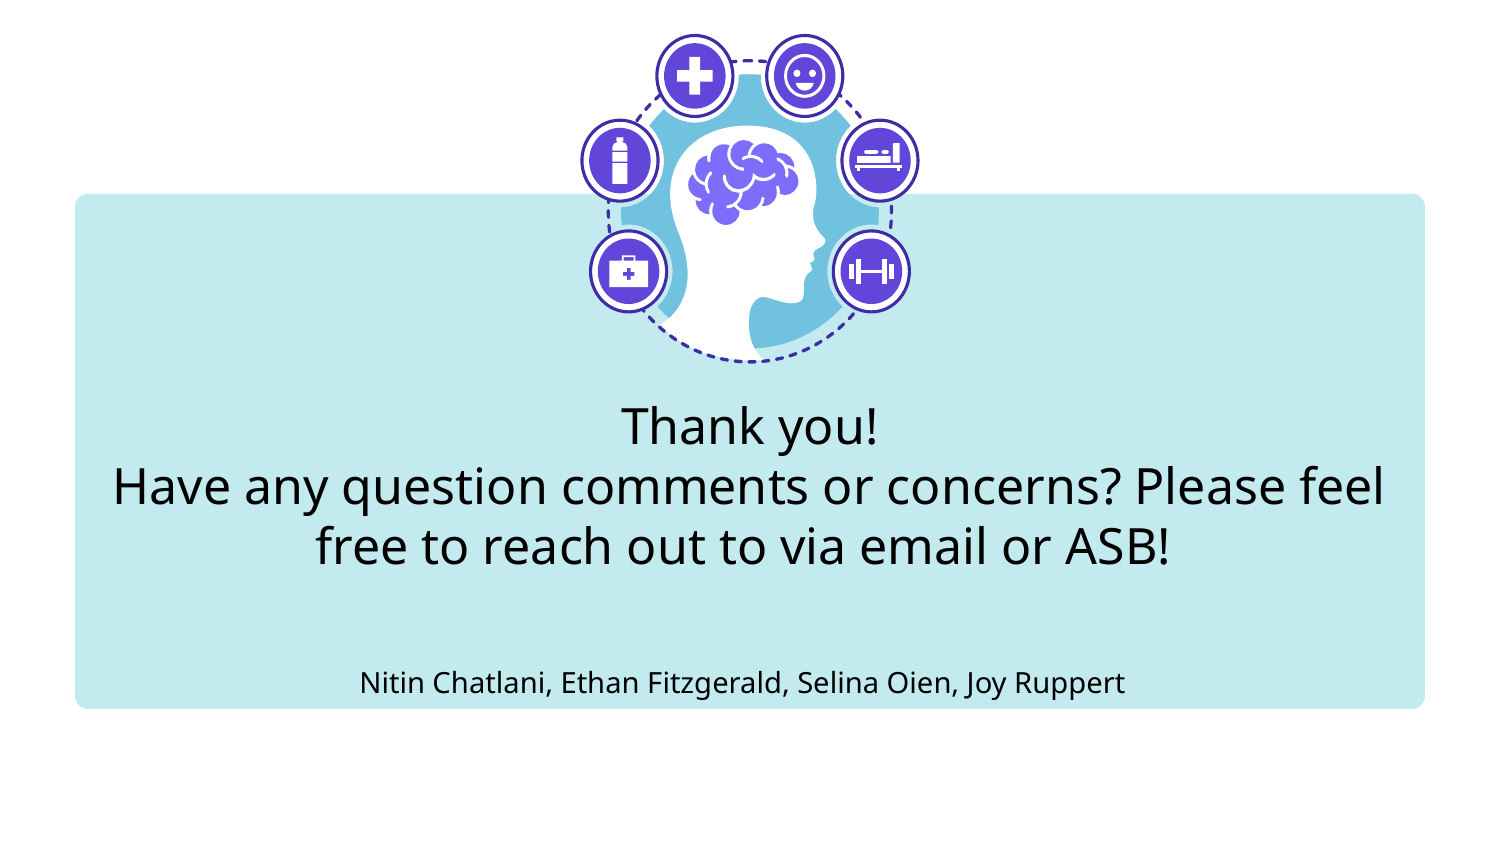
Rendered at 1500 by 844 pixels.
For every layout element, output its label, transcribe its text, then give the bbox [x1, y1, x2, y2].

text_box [607, 59, 893, 364]
text_box Nitin Chatlani, Ethan Fitzgerald, Selina Oien, Joy Ruppert [90, 649, 1396, 715]
text_box [792, 53, 817, 58]
text_box [897, 133, 911, 188]
text_box [669, 43, 721, 58]
text_box [74, 193, 1425, 709]
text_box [854, 142, 903, 172]
title Thank you! Have any question comments or concerns? Please feel free to reach out to via email or ASB! [75, 457, 1425, 512]
text_box [897, 243, 910, 301]
text_box [661, 35, 728, 58]
text_box [897, 124, 918, 196]
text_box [590, 230, 667, 313]
text_box [897, 253, 903, 286]
text_box [779, 43, 831, 58]
text_box [771, 35, 838, 58]
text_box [581, 119, 659, 202]
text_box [848, 258, 895, 284]
